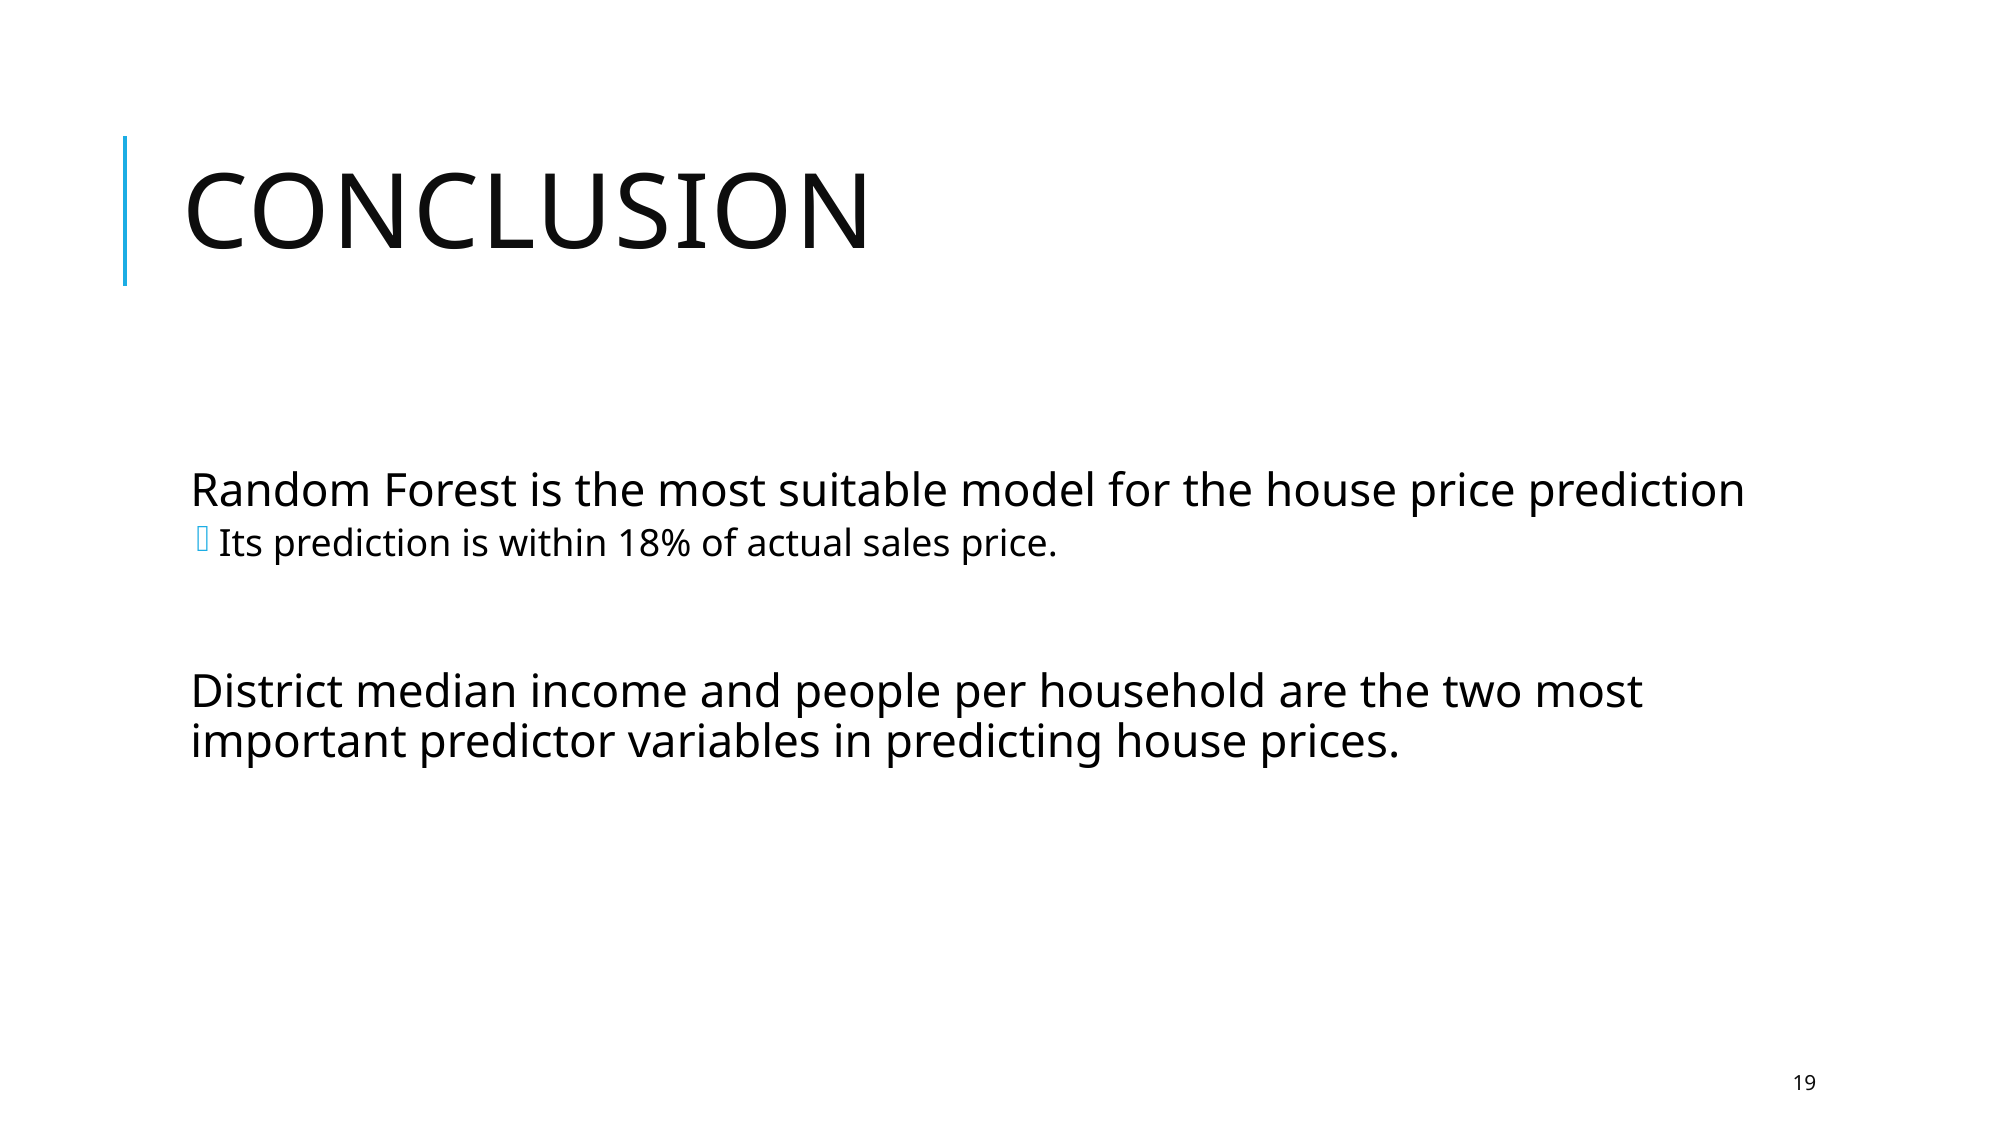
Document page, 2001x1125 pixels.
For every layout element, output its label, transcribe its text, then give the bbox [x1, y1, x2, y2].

slide_number 19 [1777, 1061, 1938, 1107]
title Conclusion [168, 96, 1763, 342]
list Random Forest is the most suitable model for the house price prediction Its prediction is within 18% of actual sales price. District median income and people per household are the two most important predictor variables in predicting house prices. [168, 375, 1763, 1035]
